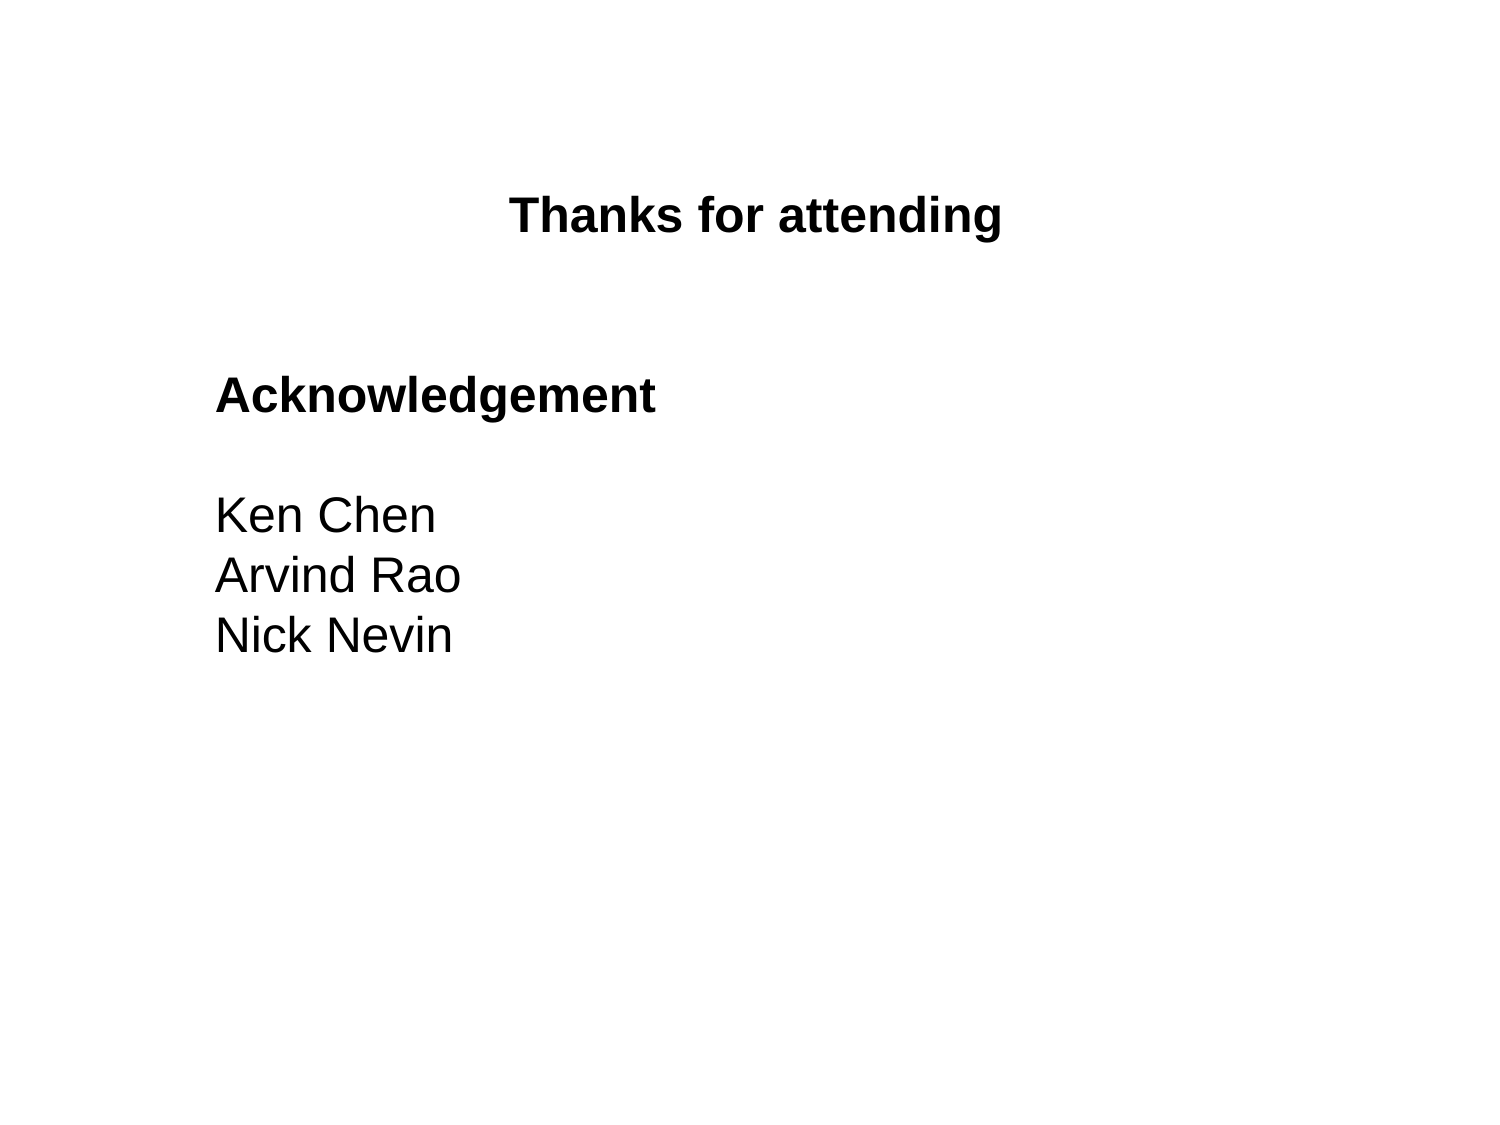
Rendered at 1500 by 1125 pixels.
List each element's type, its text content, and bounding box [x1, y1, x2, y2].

text_box Thanks for attending Acknowledgement Ken Chen Arvind Rao Nick Nevin [199, 174, 1313, 670]
